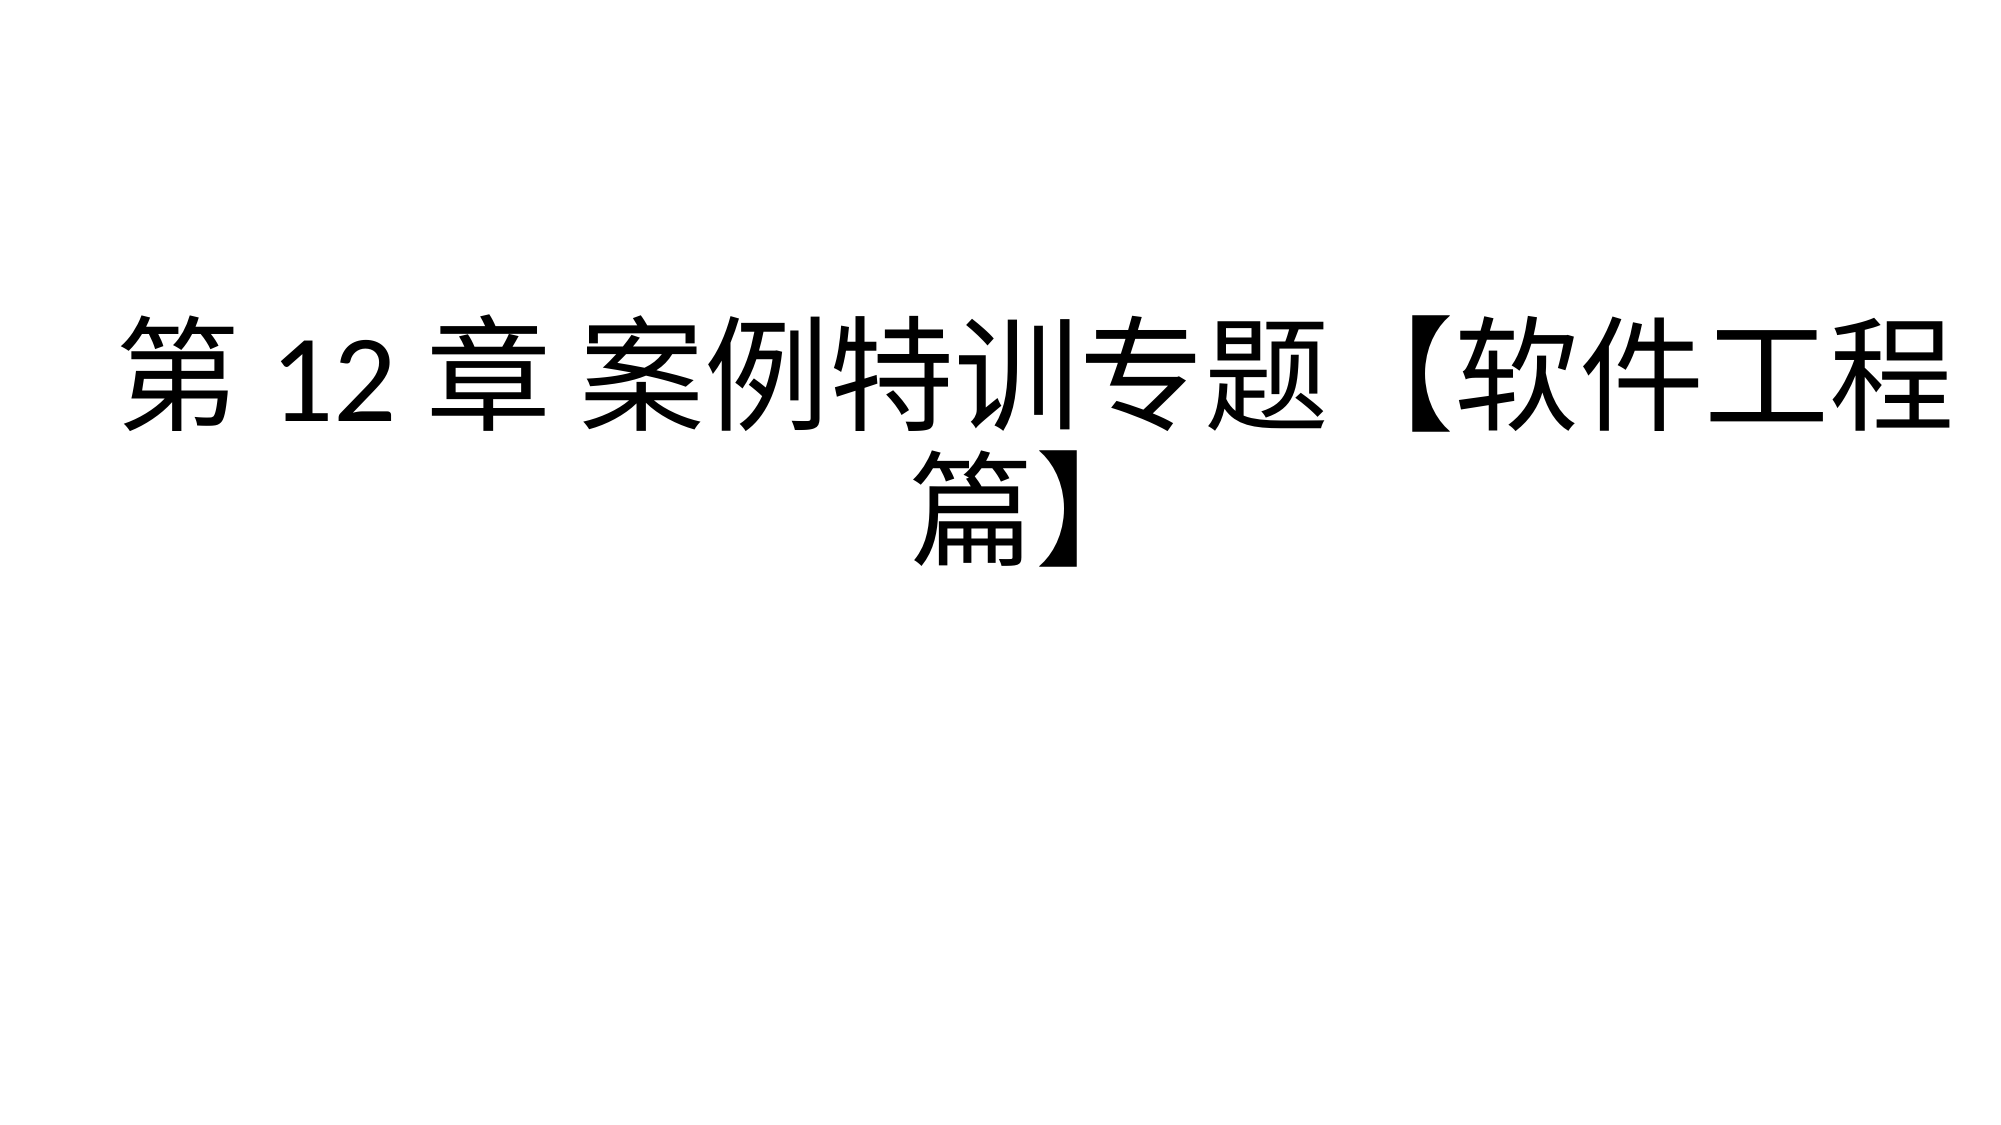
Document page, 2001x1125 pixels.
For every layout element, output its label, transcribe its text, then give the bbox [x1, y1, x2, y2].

title 第12章 案例特训专题【软件工程篇】 [59, 222, 2000, 591]
